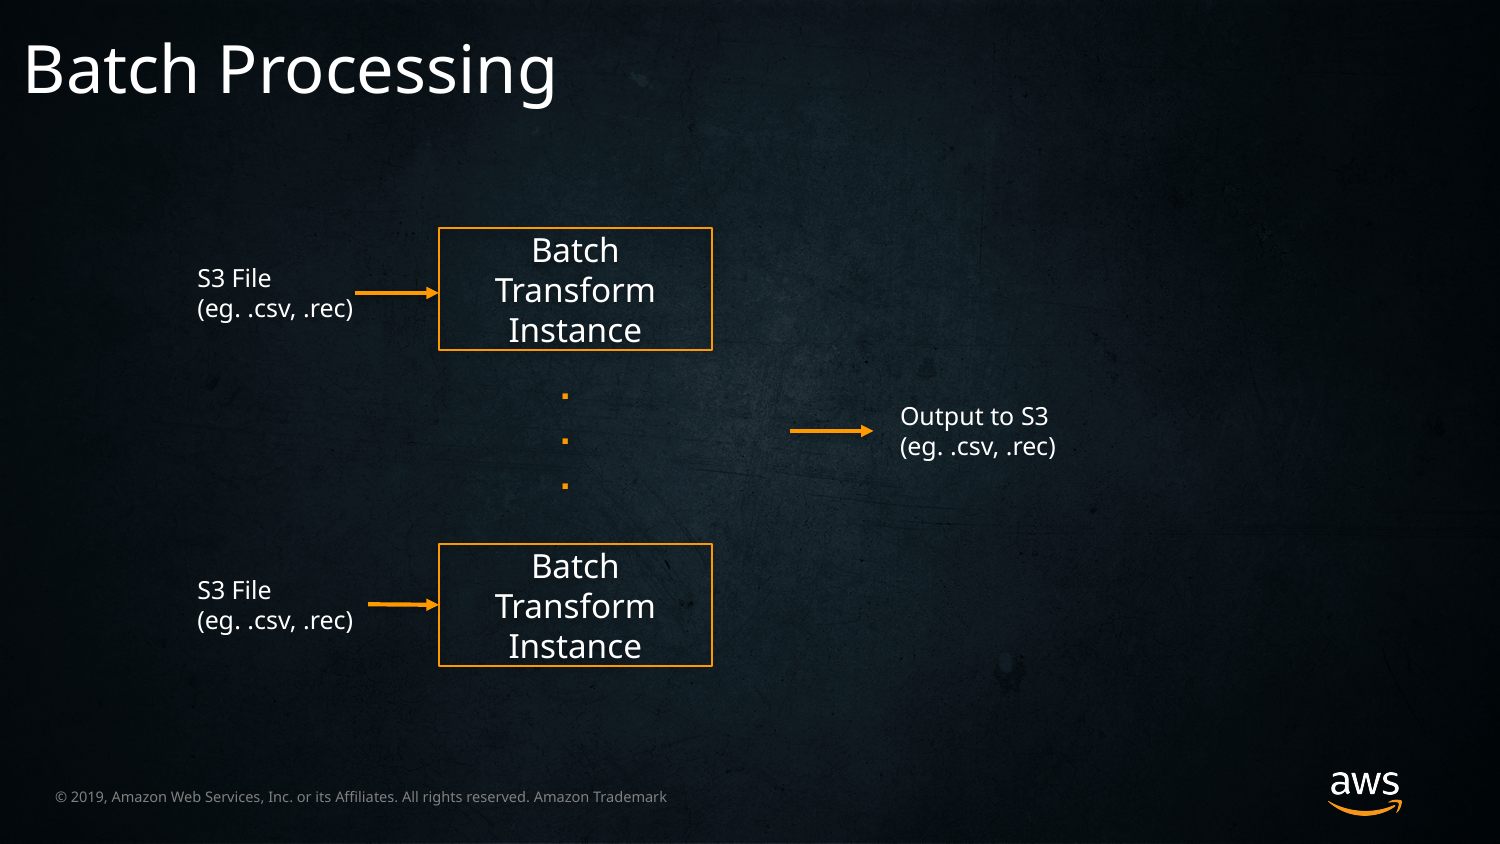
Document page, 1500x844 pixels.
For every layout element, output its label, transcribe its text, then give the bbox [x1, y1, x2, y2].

text_box Output to S3 (eg. .csv, .rec) [885, 393, 1071, 468]
text_box S3 File (eg. .csv, .rec) [182, 566, 369, 642]
text_box Batch Processing [7, 19, 1300, 115]
picture [0, 0, 1500, 844]
text_box S3 File (eg. .csv, .rec) [182, 255, 369, 330]
text_box Batch Transform Instance [438, 543, 713, 667]
text_box Batch Transform Instance [438, 227, 713, 351]
text_box . . . [545, 355, 606, 505]
